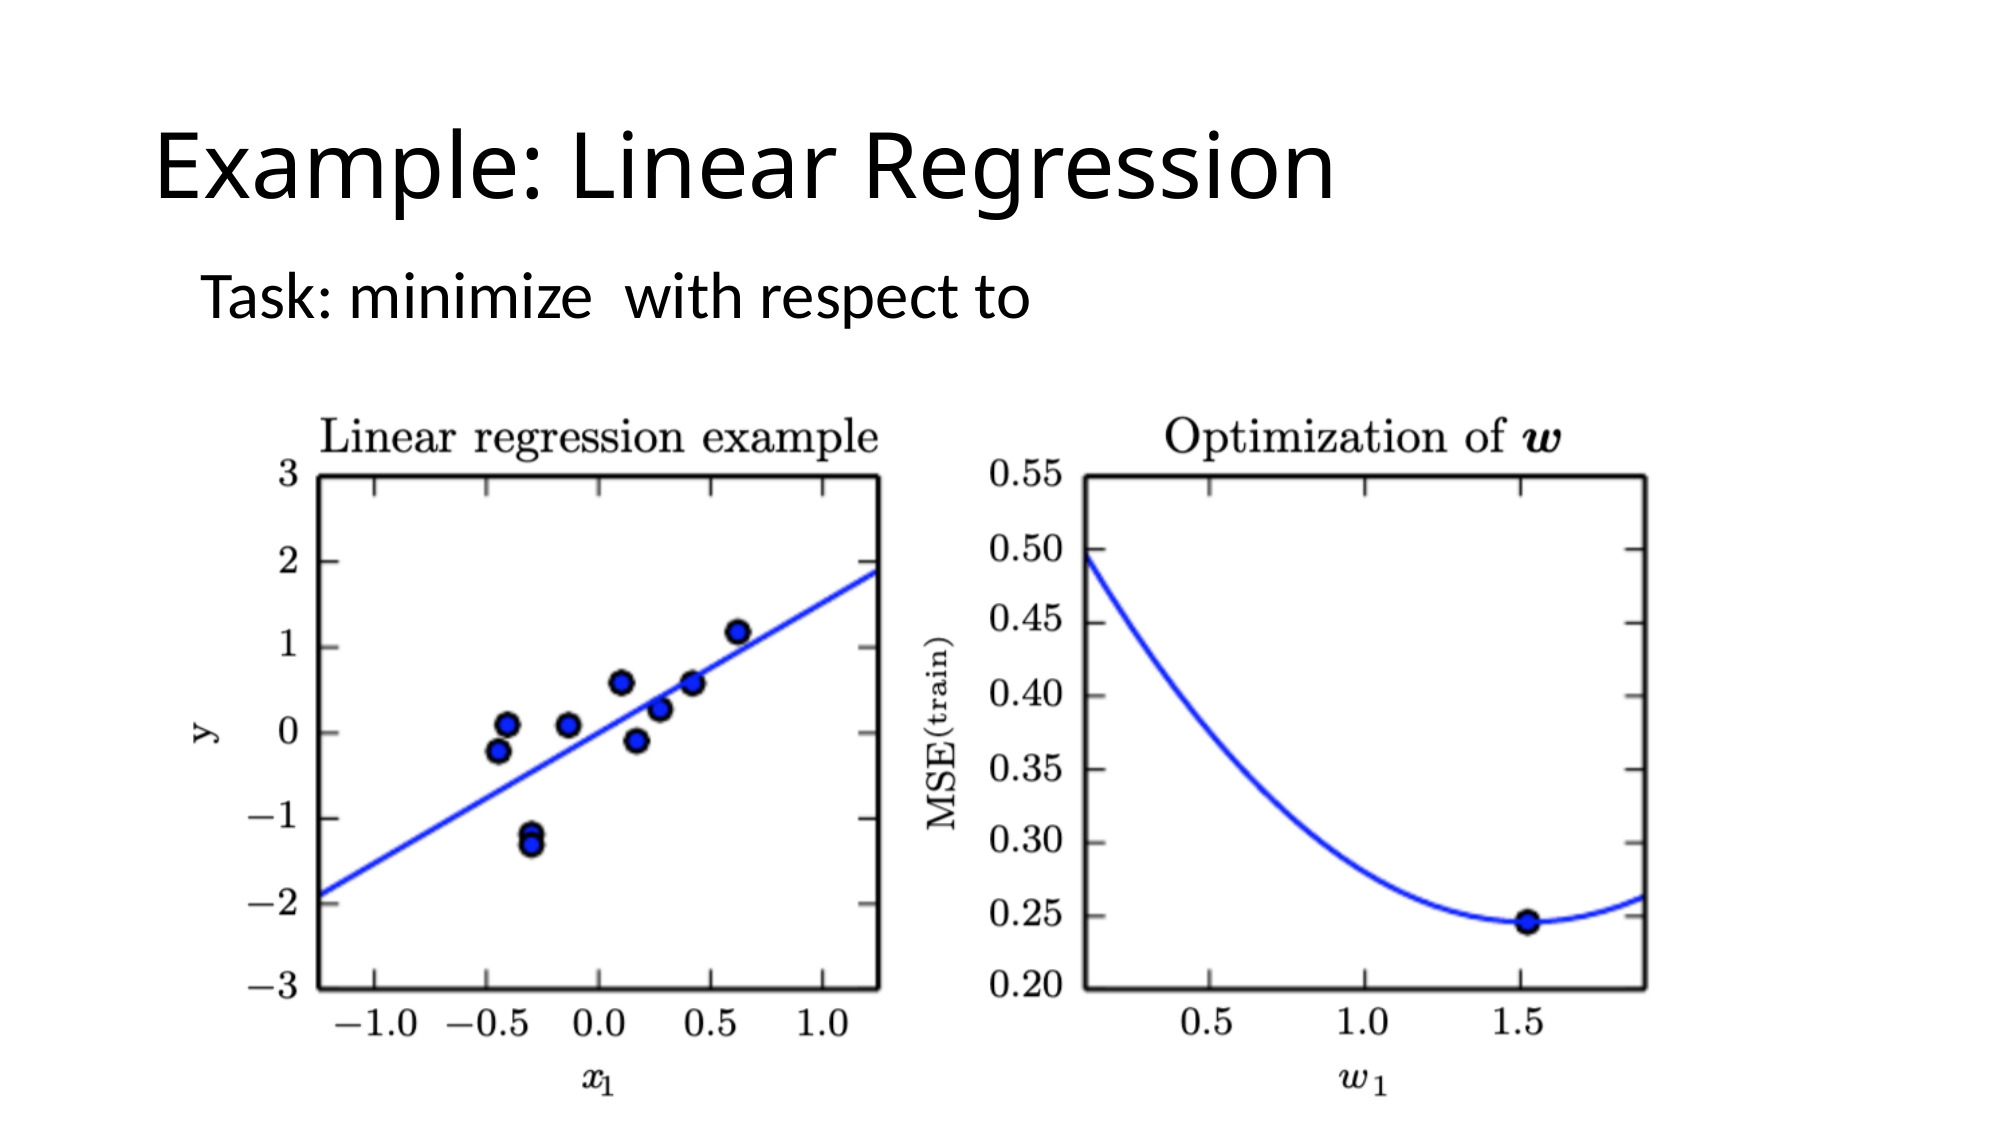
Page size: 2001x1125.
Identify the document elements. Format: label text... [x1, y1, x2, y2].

title Example: Linear Regression [137, 59, 1863, 278]
picture [137, 374, 1688, 1125]
